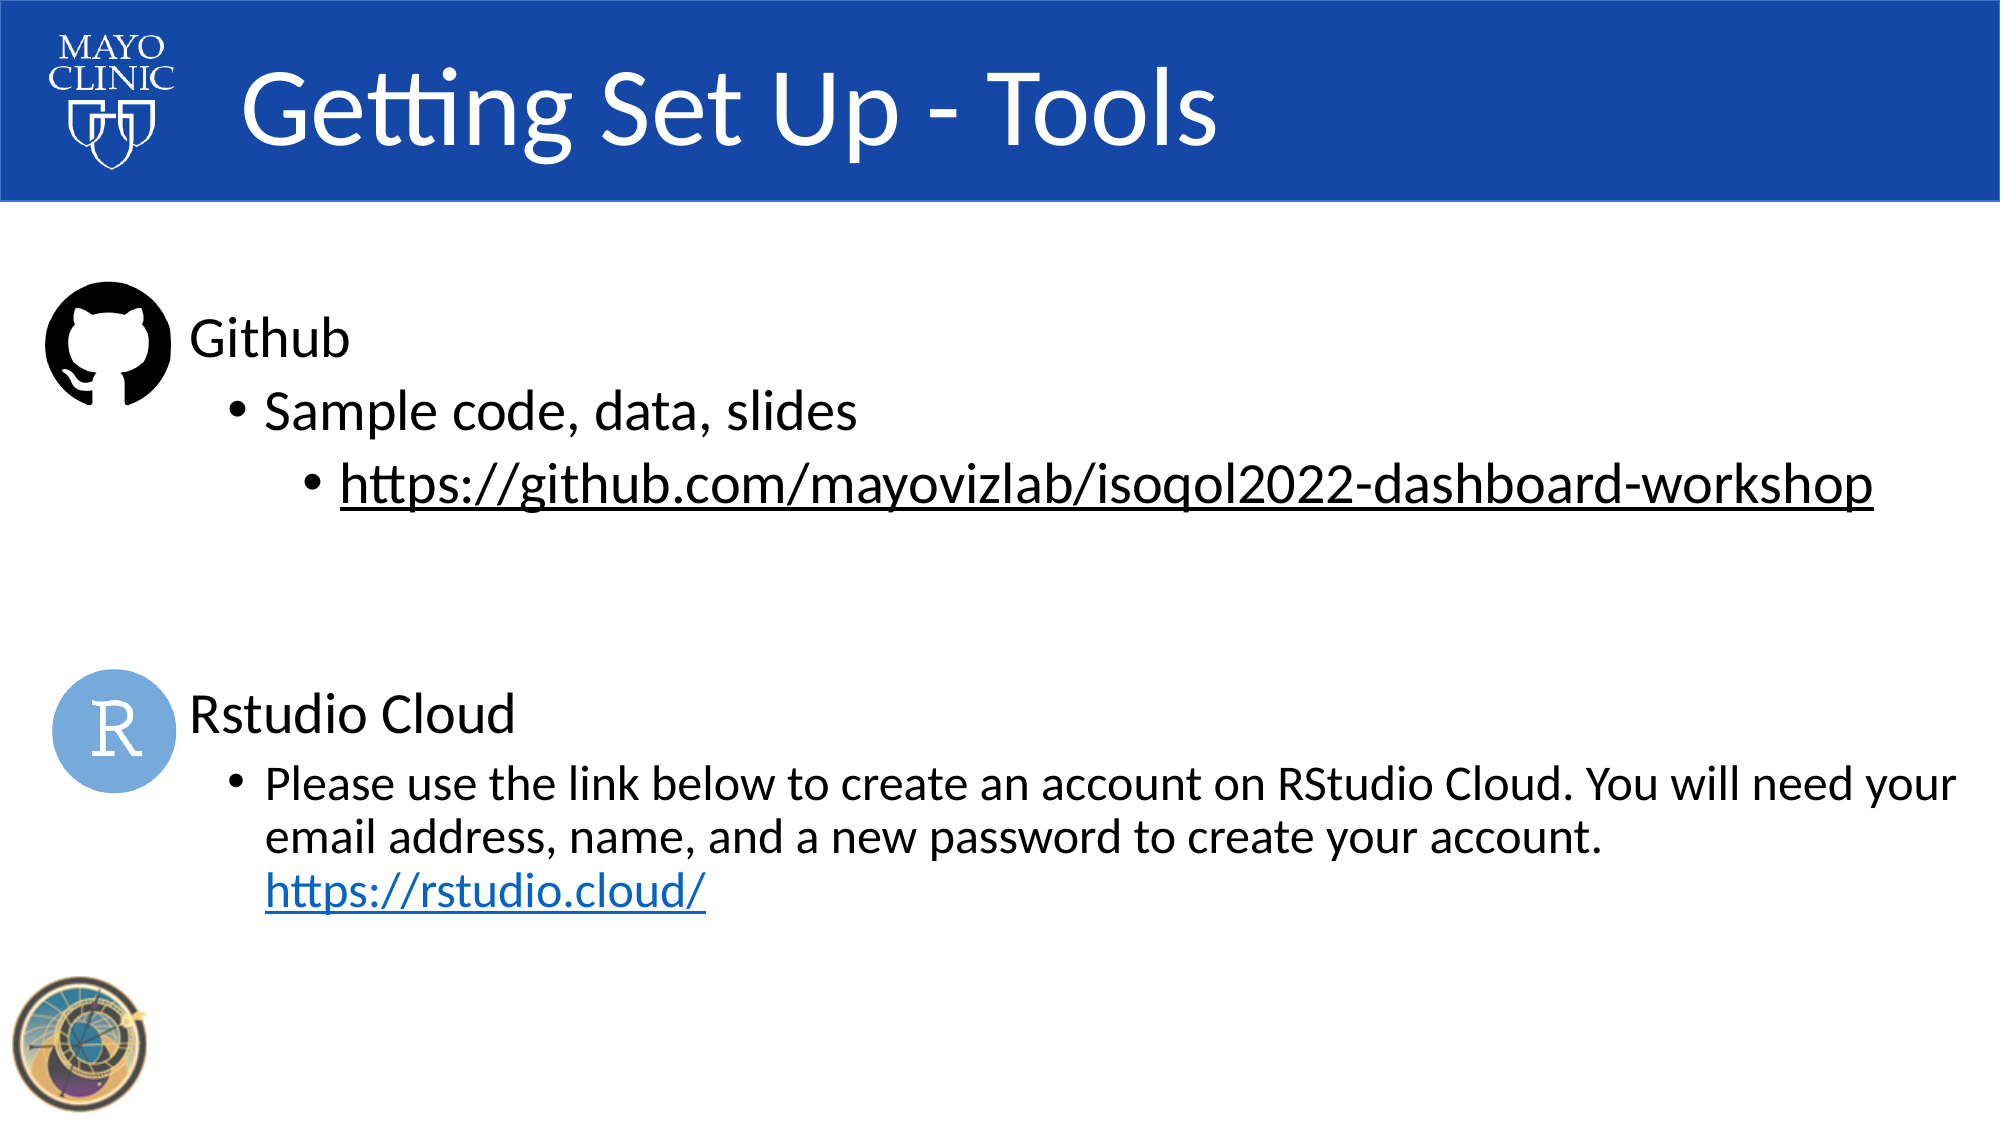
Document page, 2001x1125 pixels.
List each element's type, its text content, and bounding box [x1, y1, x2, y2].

list Github Sample code, data, slides https://github.com/mayovizlab/isoqol2022-dashboard-workshop Rstudio Cloud Please use the link below to create an account on RStudio Cloud. You will need your email address, name, and a new password to create your account. https://rstudio.cloud/ [137, 299, 1974, 1014]
picture [0, 964, 168, 1125]
picture [51, 668, 177, 795]
picture [45, 280, 171, 406]
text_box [0, 0, 2000, 202]
